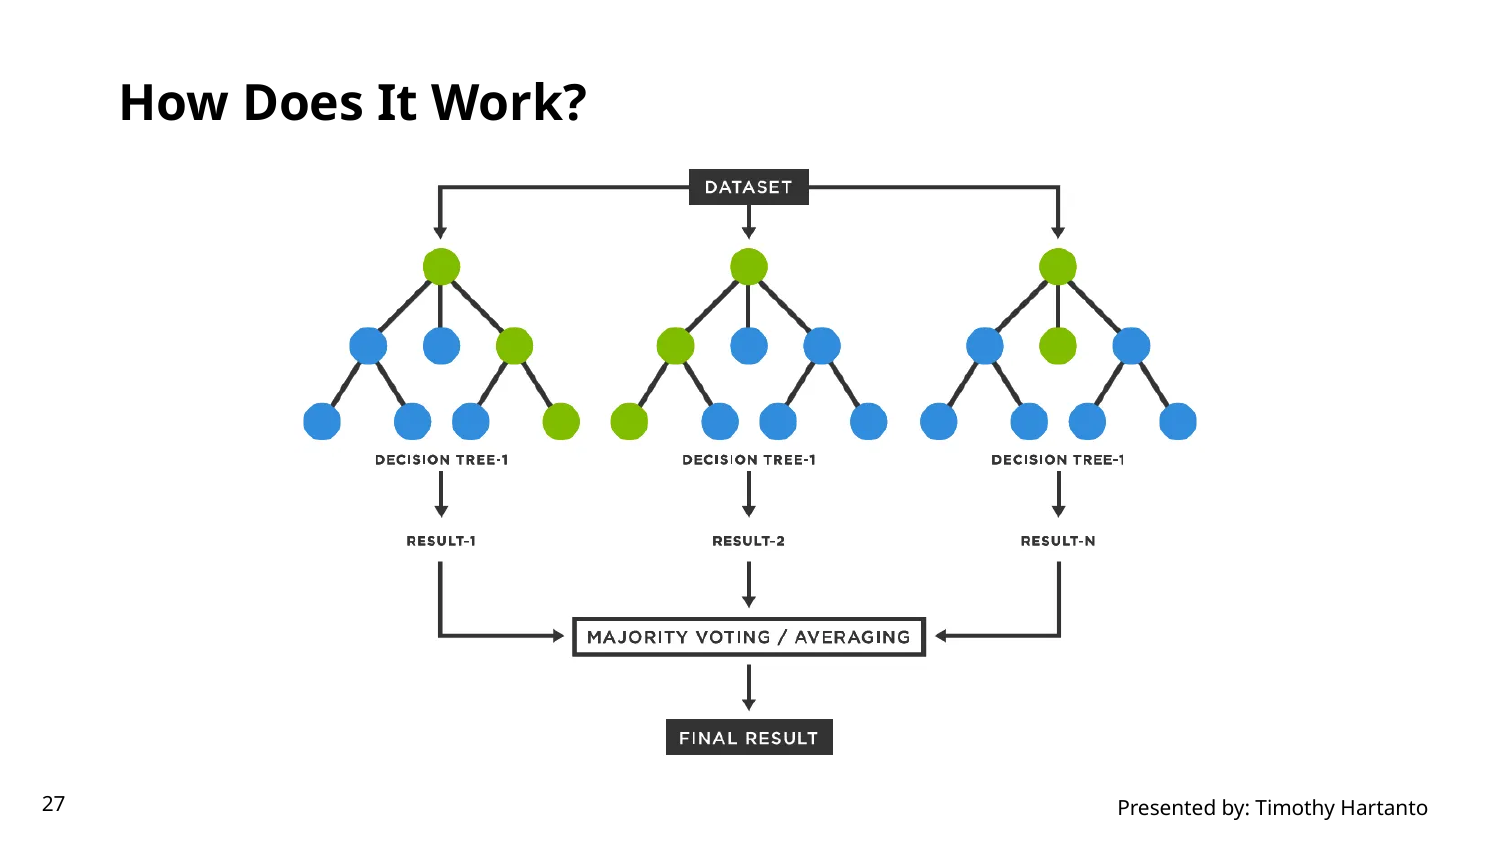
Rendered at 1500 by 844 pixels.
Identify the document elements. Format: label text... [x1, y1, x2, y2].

text_box Presented by: Timothy Hartanto [1033, 787, 1444, 828]
picture [293, 148, 1207, 797]
slide_number 27 [26, 782, 90, 827]
text_box How Does It Work? [103, 22, 1397, 186]
